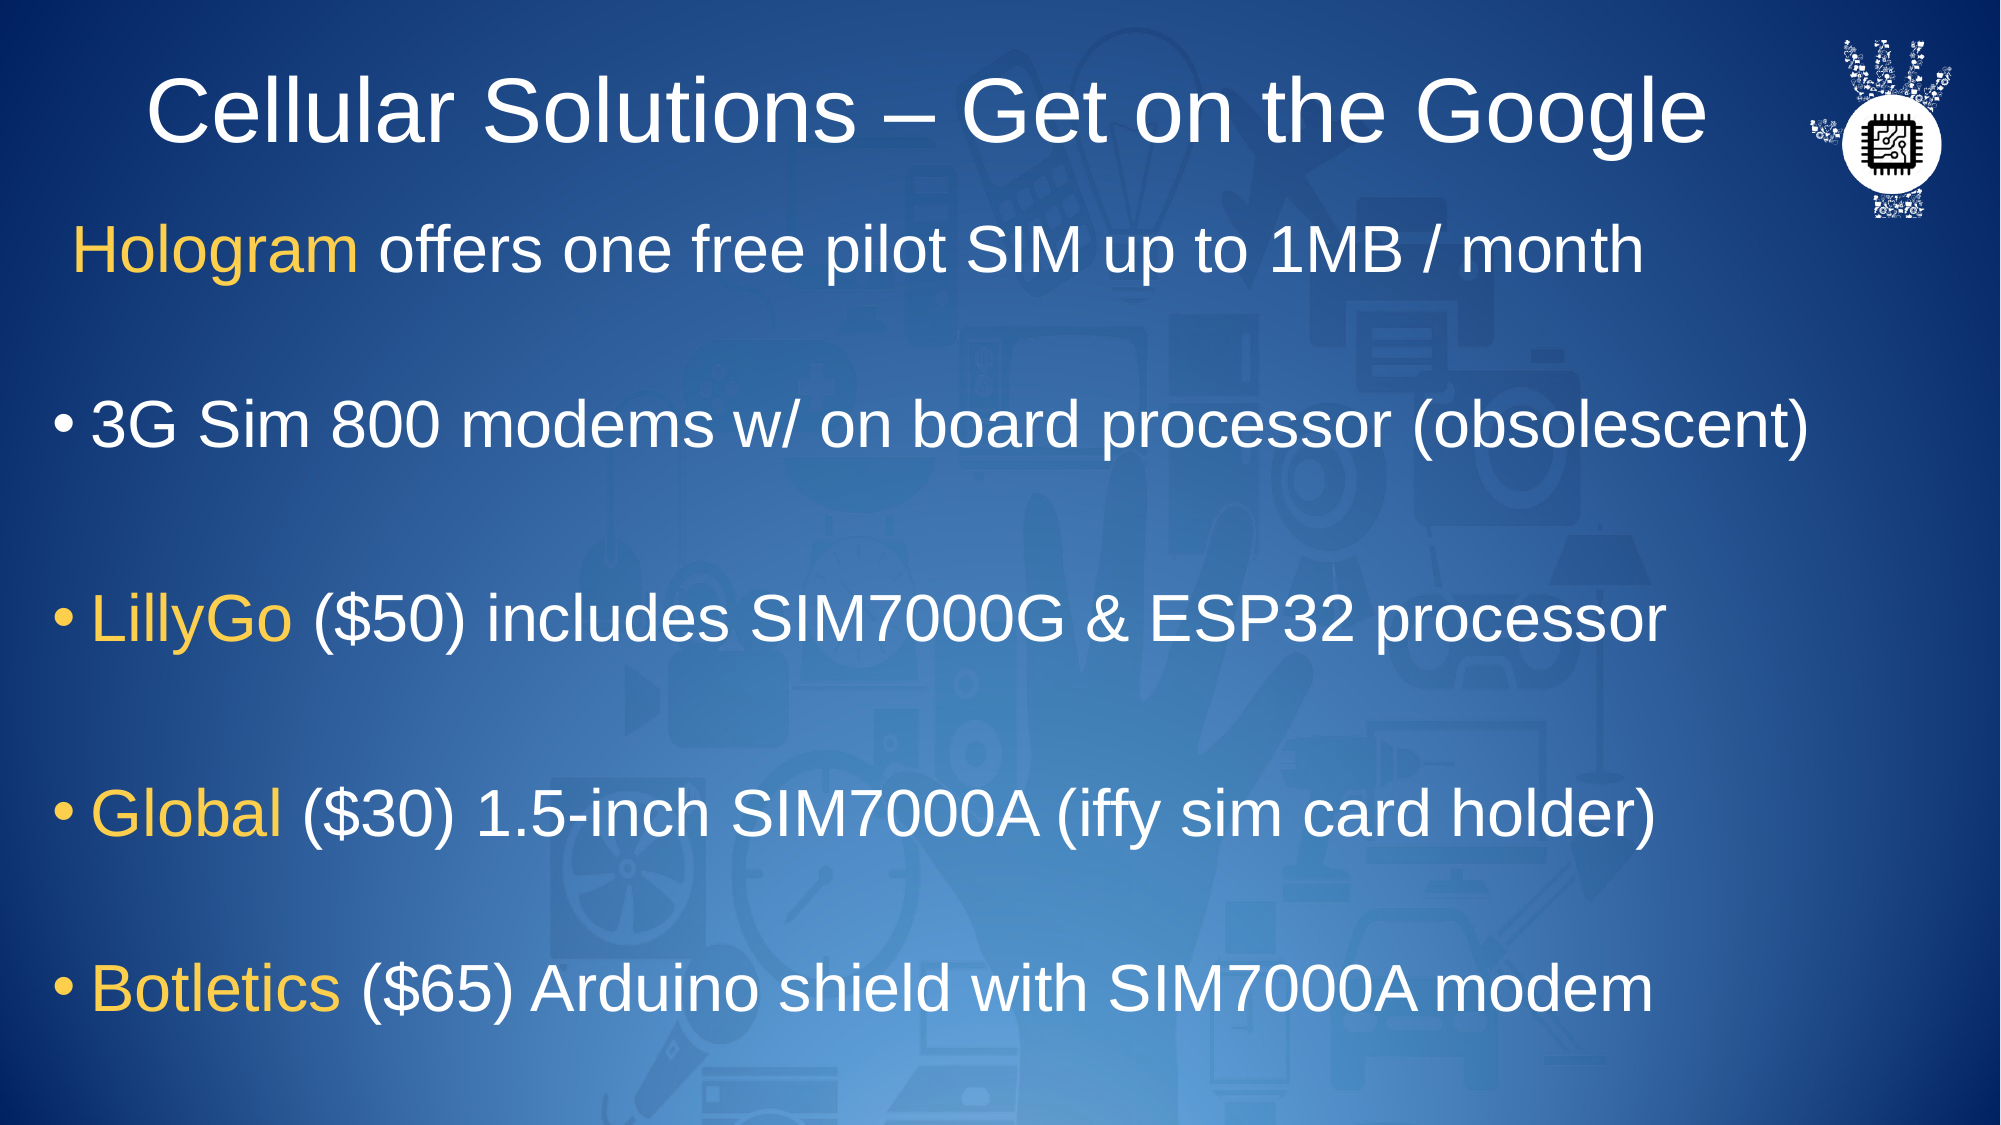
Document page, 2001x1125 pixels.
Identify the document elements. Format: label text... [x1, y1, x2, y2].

list Hologram offers one free pilot SIM up to 1MB / month 3G Sim 800 modems w/ on board processor (obsolescent) LillyGo ($50) includes SIM7000G & ESP32 processor Global ($30) 1.5-inch SIM7000A (iffy sim card holder) Botletics ($65) Arduino shield with SIM7000A modem [37, 207, 1887, 1110]
title Cellular Solutions – Get on the Google [33, 3, 1824, 222]
picture [0, 0, 2001, 1125]
